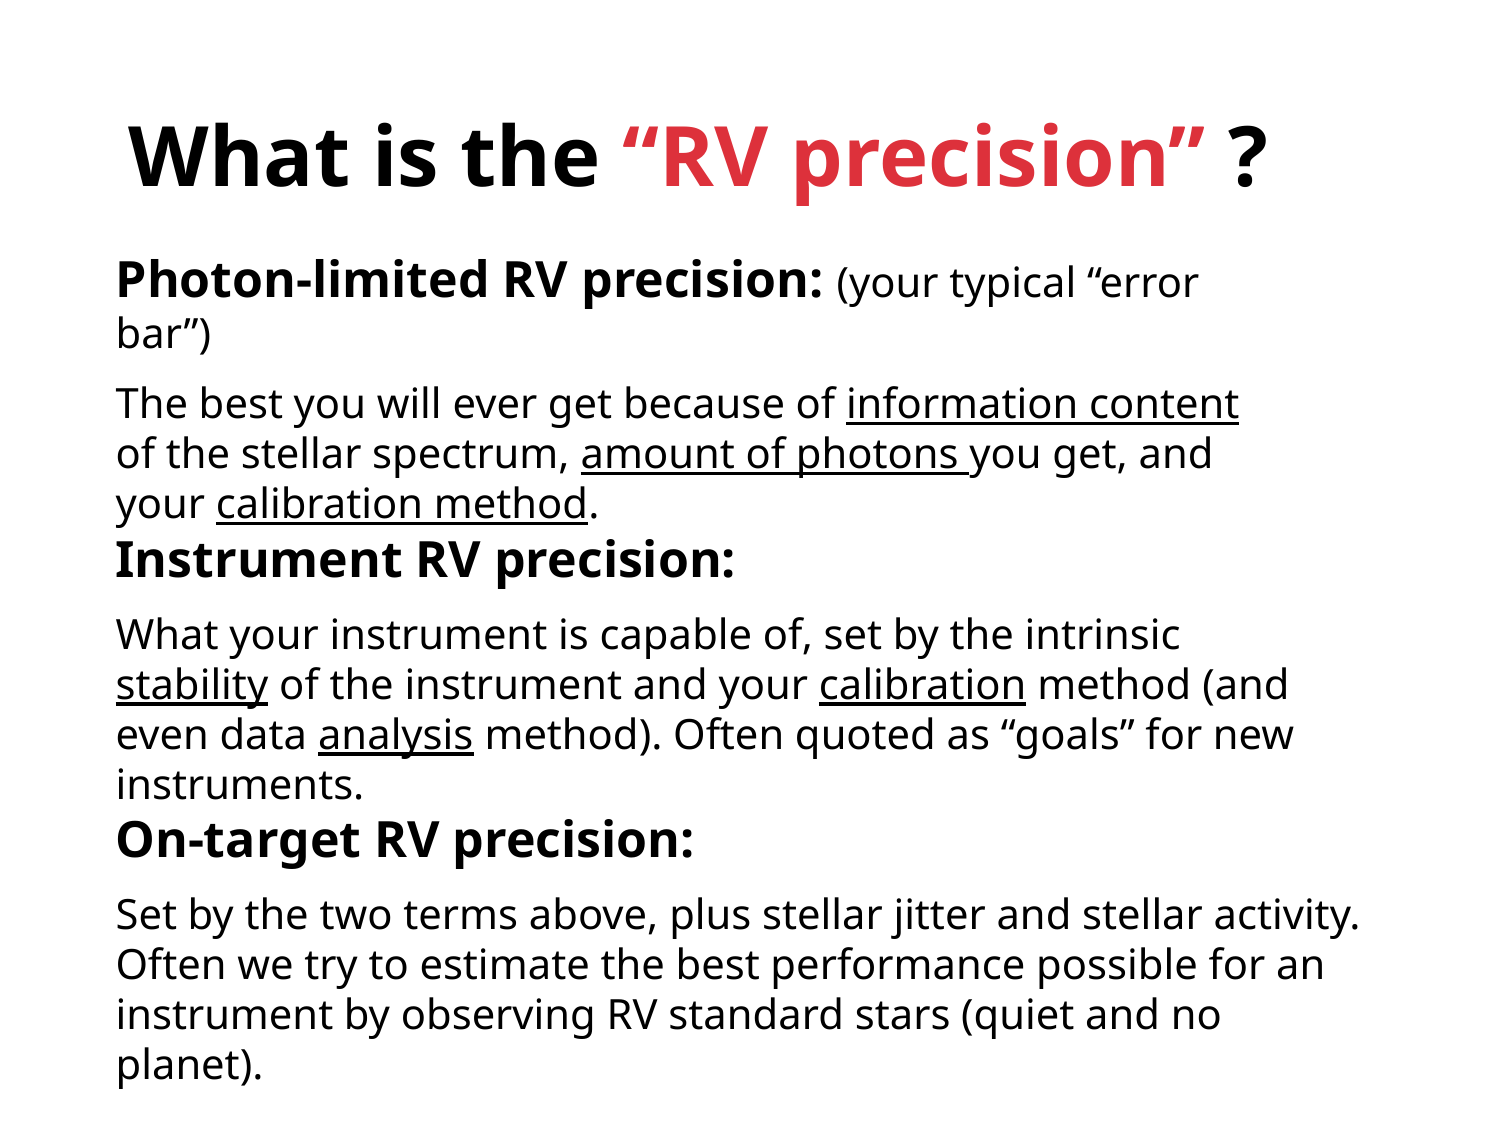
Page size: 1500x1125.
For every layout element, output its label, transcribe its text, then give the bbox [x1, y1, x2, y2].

text_box Photon-limited RV precision: (your typical “error bar”) The best you will ever get because of information content of the stellar spectrum, amount of photons you get, and your calibration method. [100, 239, 1291, 520]
text_box On-target RV precision: Set by the two terms above, plus stellar jitter and stellar activity. Often we try to estimate the best performance possible for an instrument by observing RV standard stars (quiet and no planet). [100, 800, 1385, 1096]
text_box What is the “RV precision” ? [113, 96, 1283, 211]
text_box Instrument RV precision: What your instrument is capable of, set by the intrinsic stability of the instrument and your calibration method (and even data analysis method). Often quoted as “goals” for new instruments. [100, 520, 1312, 800]
